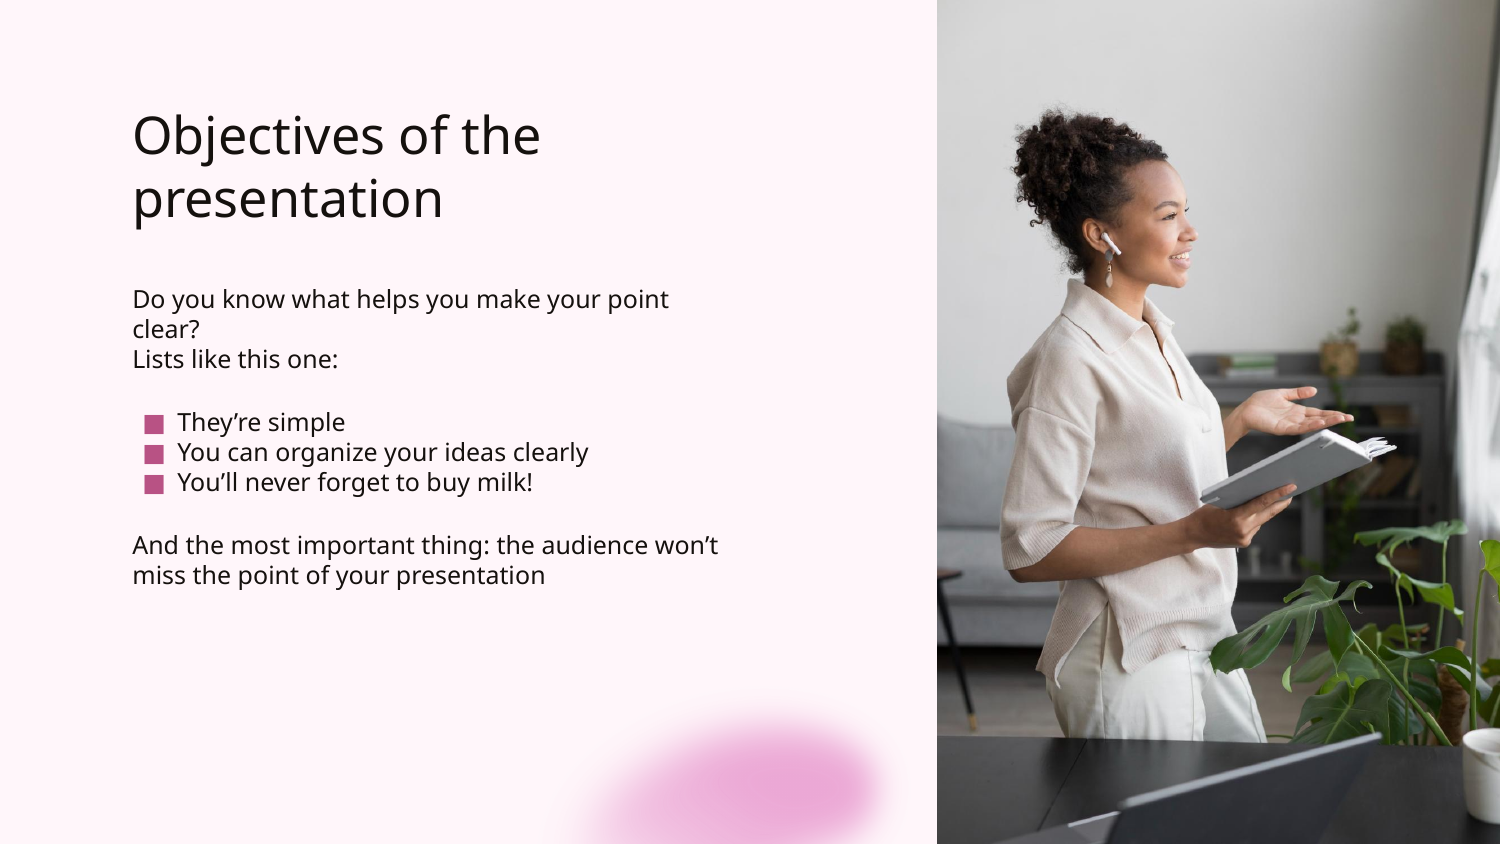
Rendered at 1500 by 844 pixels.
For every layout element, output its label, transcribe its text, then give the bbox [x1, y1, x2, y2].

title Objectives of the presentation [117, 87, 750, 244]
list Do you know what helps you make your point clear? Lists like this one: They’re simple You can organize your ideas clearly You’ll never forget to buy milk! And the most important thing: the audience won’t miss the point of your presentation [117, 268, 750, 580]
picture [445, 0, 1500, 844]
